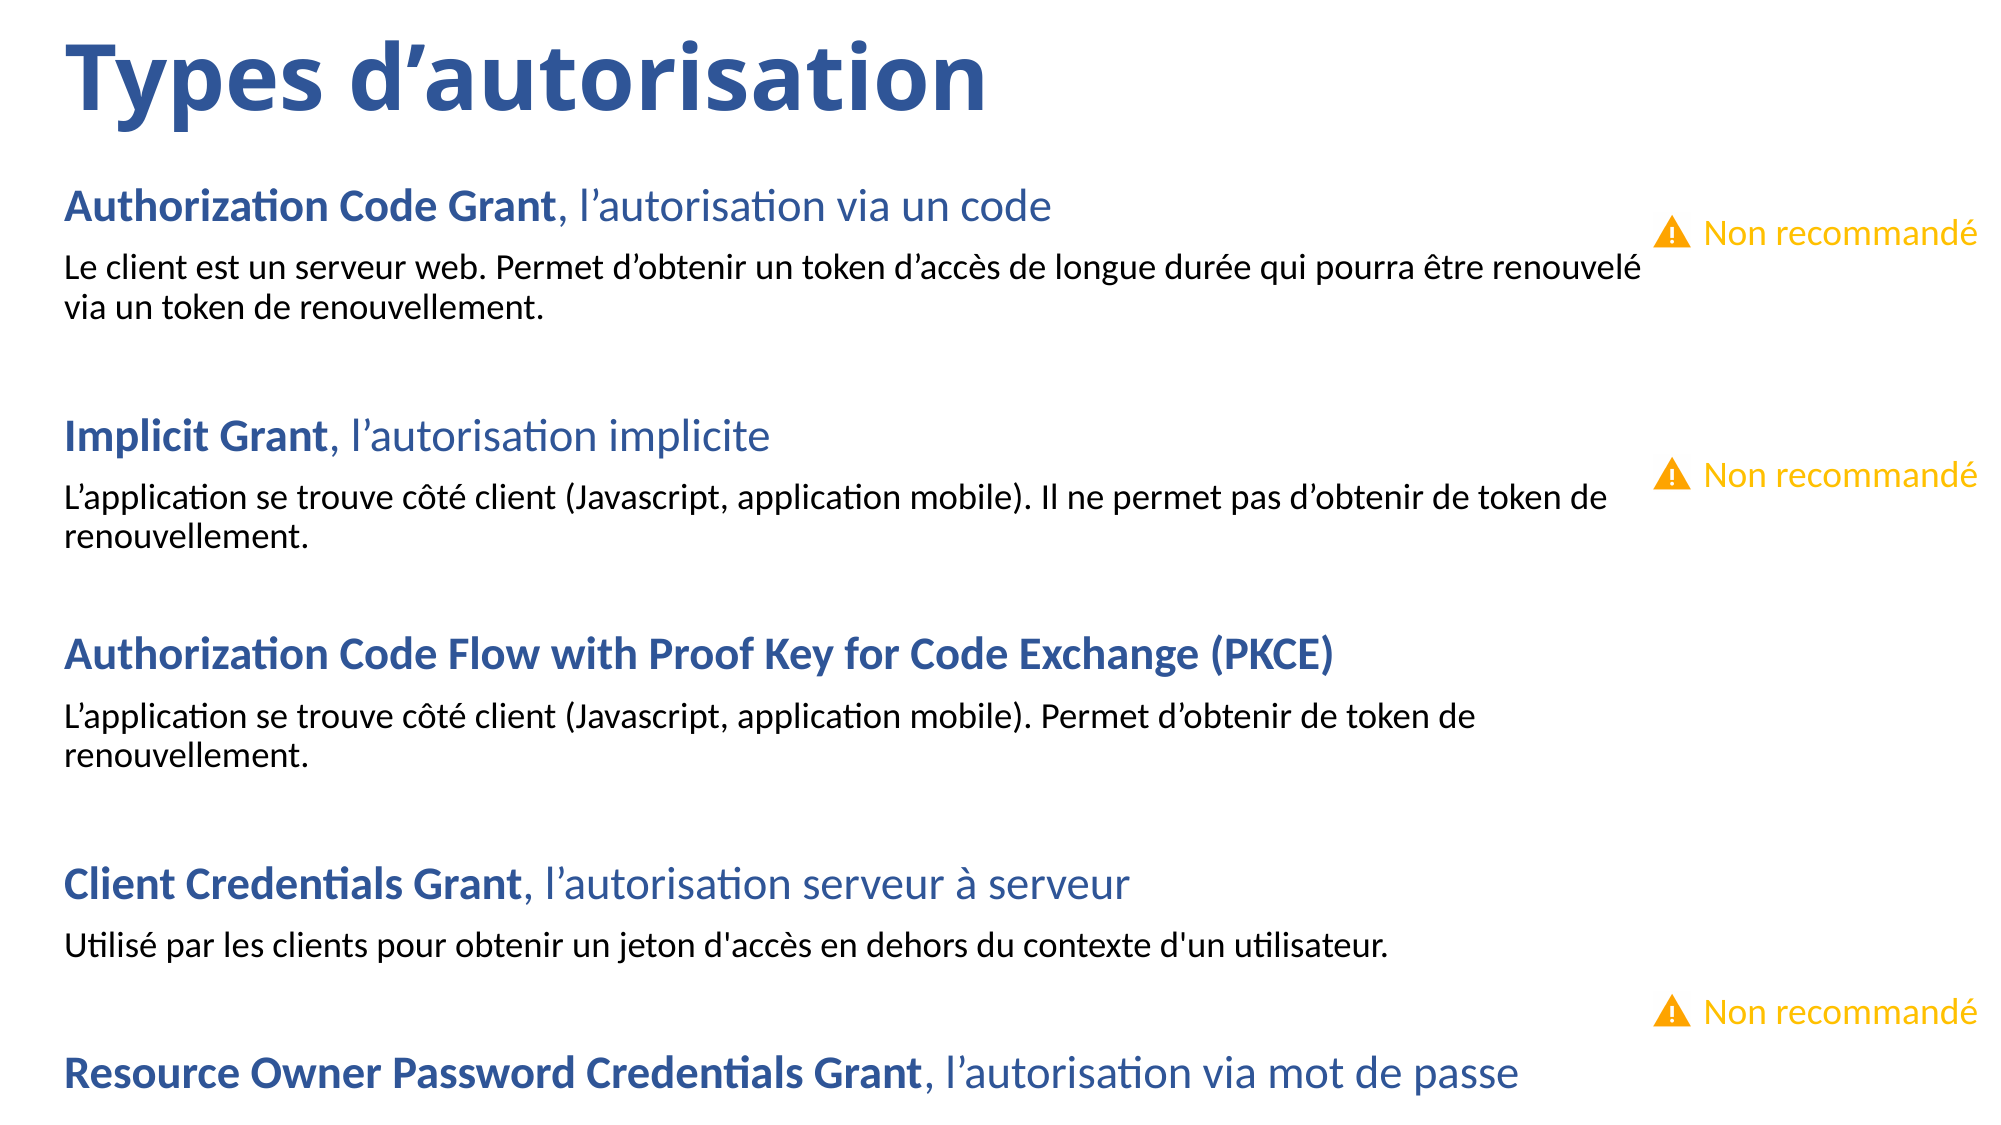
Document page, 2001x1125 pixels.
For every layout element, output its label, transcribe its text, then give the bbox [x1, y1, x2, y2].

list Authorization Code Grant, l’autorisation via un code Le client est un serveur web. Permet d’obtenir un token d’accès de longue durée qui pourra être renouvelé via un token de renouvellement. Implicit Grant, l’autorisation implicite L’application se trouve côté client (Javascript, application mobile). Il ne permet pas d’obtenir de token de renouvellement. Authorization Code Flow with Proof Key for Code Exchange (PKCE) L’application se trouve côté client (Javascript, application mobile). Permet d’obtenir de token de renouvellement. Client Credentials Grant, l’autorisation serveur à serveur Utilisé par les clients pour obtenir un jeton d'accès en dehors du contexte d'un utilisateur. Resource Owner Password Credentials Grant, l’autorisation via mot de passe [49, 174, 1682, 1109]
text_box Non recommandé [1682, 979, 2000, 1039]
title Types d’autorisation [49, 0, 1775, 190]
text_box Non recommandé [1682, 201, 2000, 261]
text_box Non recommandé [1682, 443, 2000, 503]
picture [1653, 212, 1691, 250]
picture [1653, 454, 1691, 492]
picture [1653, 991, 1691, 1029]
